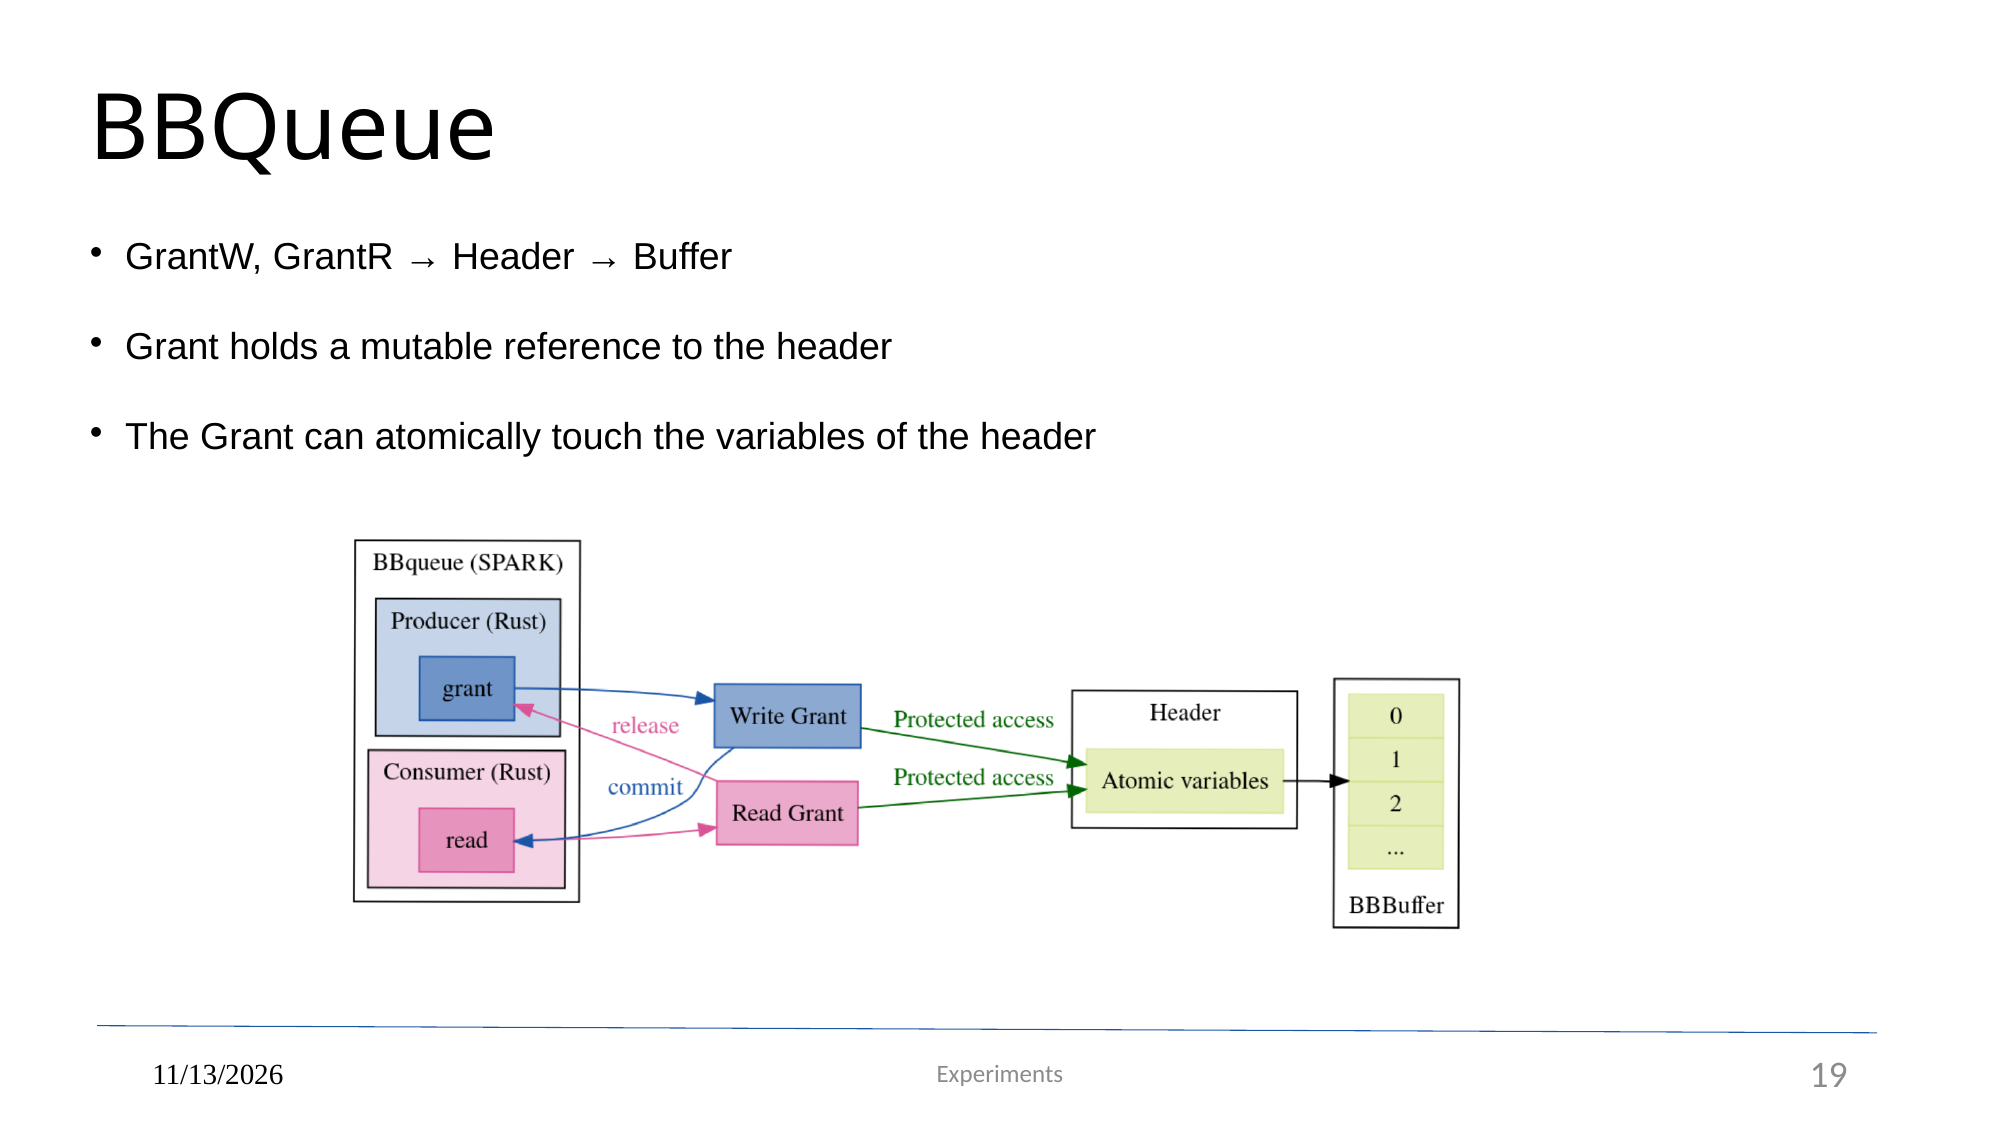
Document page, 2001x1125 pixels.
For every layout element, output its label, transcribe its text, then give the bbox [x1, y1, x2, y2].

slide_number 19 [1412, 1042, 1863, 1103]
title BBQueue [75, 75, 1388, 188]
picture [337, 525, 1481, 937]
text_box Experiments [662, 1042, 1338, 1103]
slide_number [137, 1042, 588, 1103]
text_box GrantW, GrantR → Header → Buffer Grant holds a mutable reference to the header The Grant can atomically touch the variables of the header [75, 224, 1275, 576]
